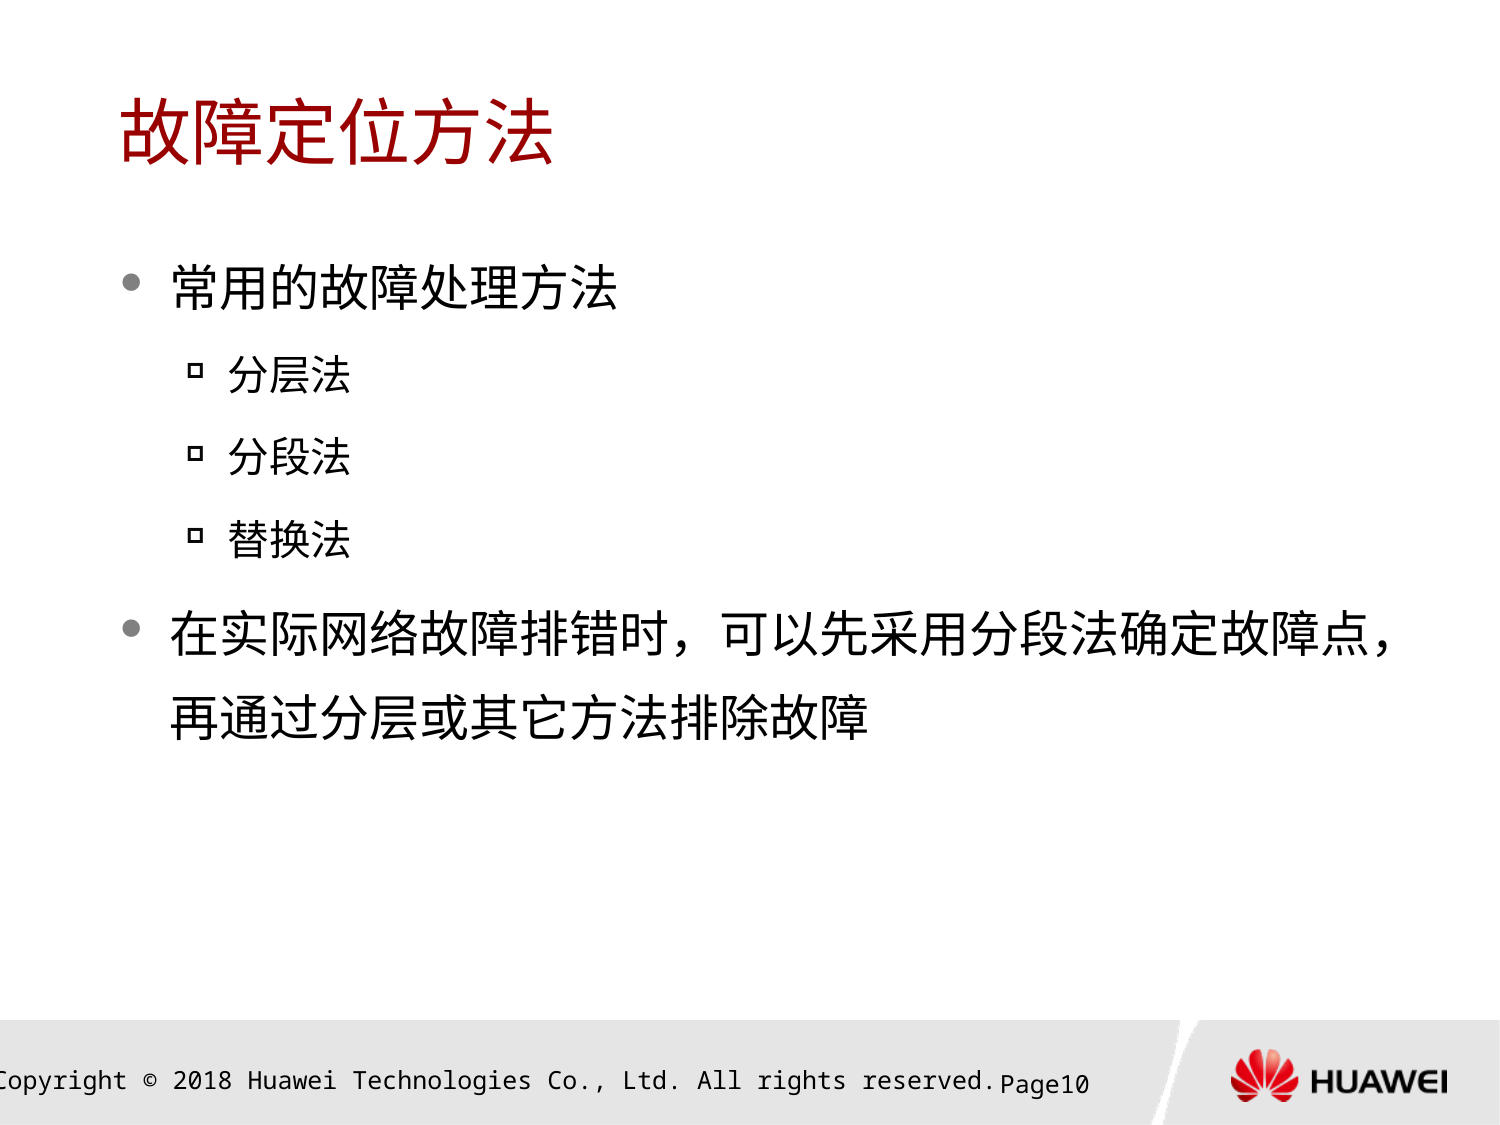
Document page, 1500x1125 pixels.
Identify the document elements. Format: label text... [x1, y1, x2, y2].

slide_number Page9 [999, 1070, 1250, 1125]
picture [0, 1020, 1500, 1125]
list 常用的故障处理方法 分层法 分段法 替换法 在实际网络故障排错时，可以先采用分段法确定故障点，再通过分层或其它方法排除故障 [106, 225, 1409, 915]
title 故障定位方法 [104, 58, 1374, 202]
